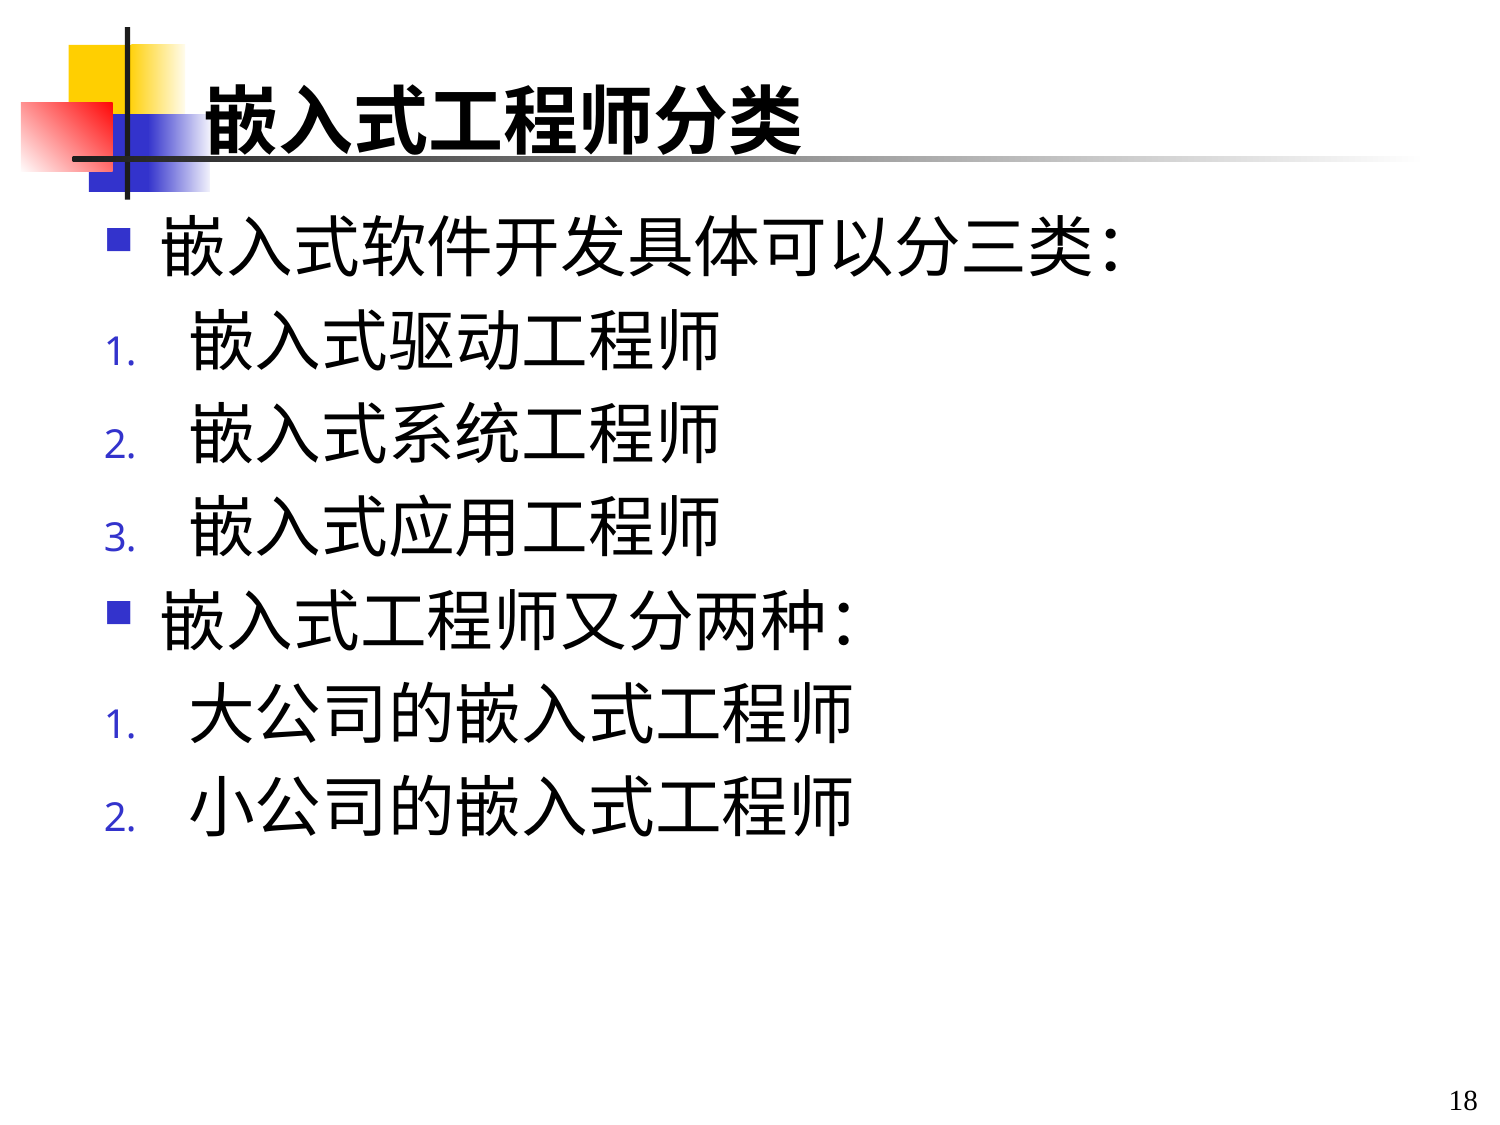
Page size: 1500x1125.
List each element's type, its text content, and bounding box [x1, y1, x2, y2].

list 嵌入式软件开发具体可以分三类： 嵌入式驱动工程师 嵌入式系统工程师 嵌入式应用工程师 嵌入式工程师又分两种： 大公司的嵌入式工程师 小公司的嵌入式工程师 [88, 197, 1470, 1007]
title 嵌入式工程师分类 [188, 16, 1468, 172]
